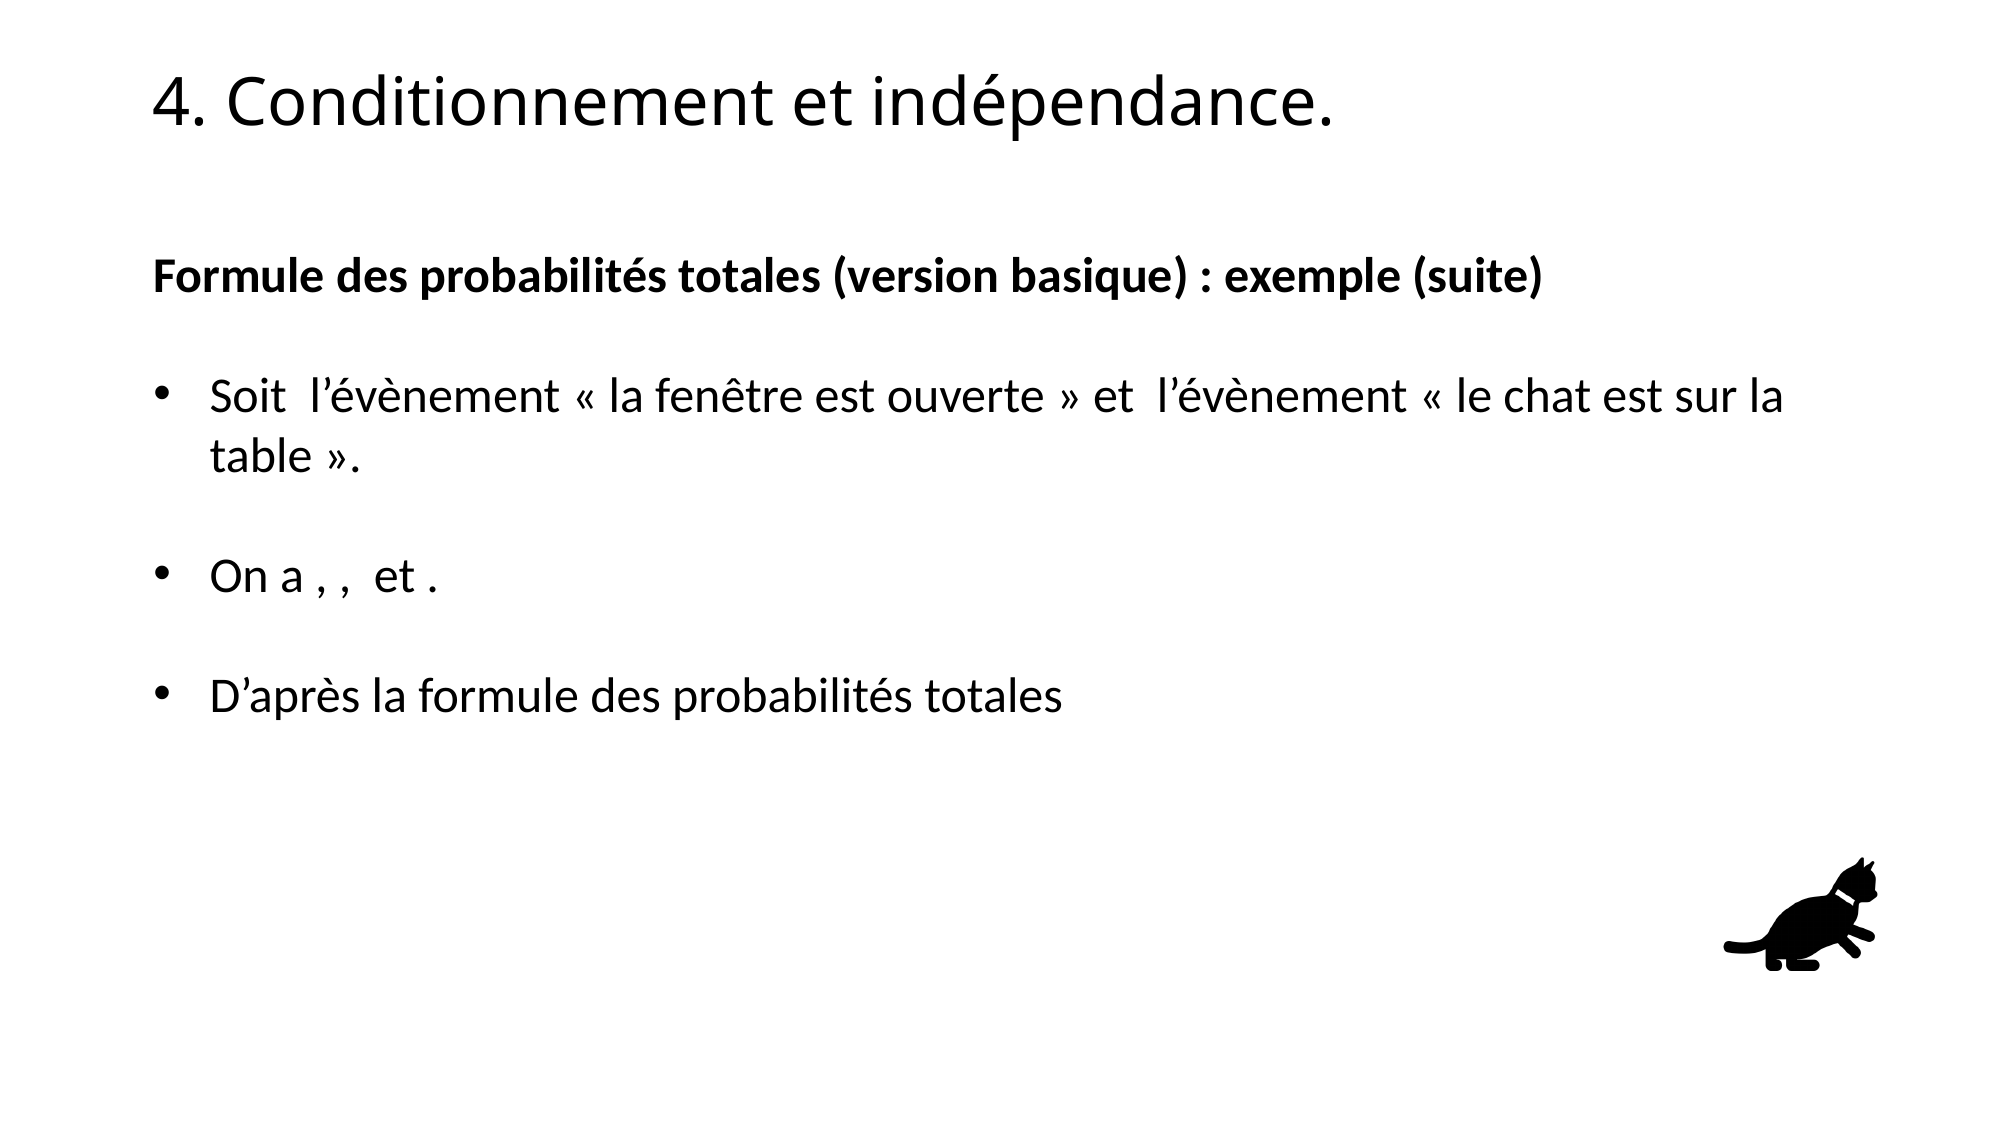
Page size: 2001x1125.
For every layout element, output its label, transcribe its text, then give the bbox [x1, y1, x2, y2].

text_box 4. Conditionnement et indépendance. [137, 59, 1863, 155]
picture [1712, 826, 1890, 1004]
